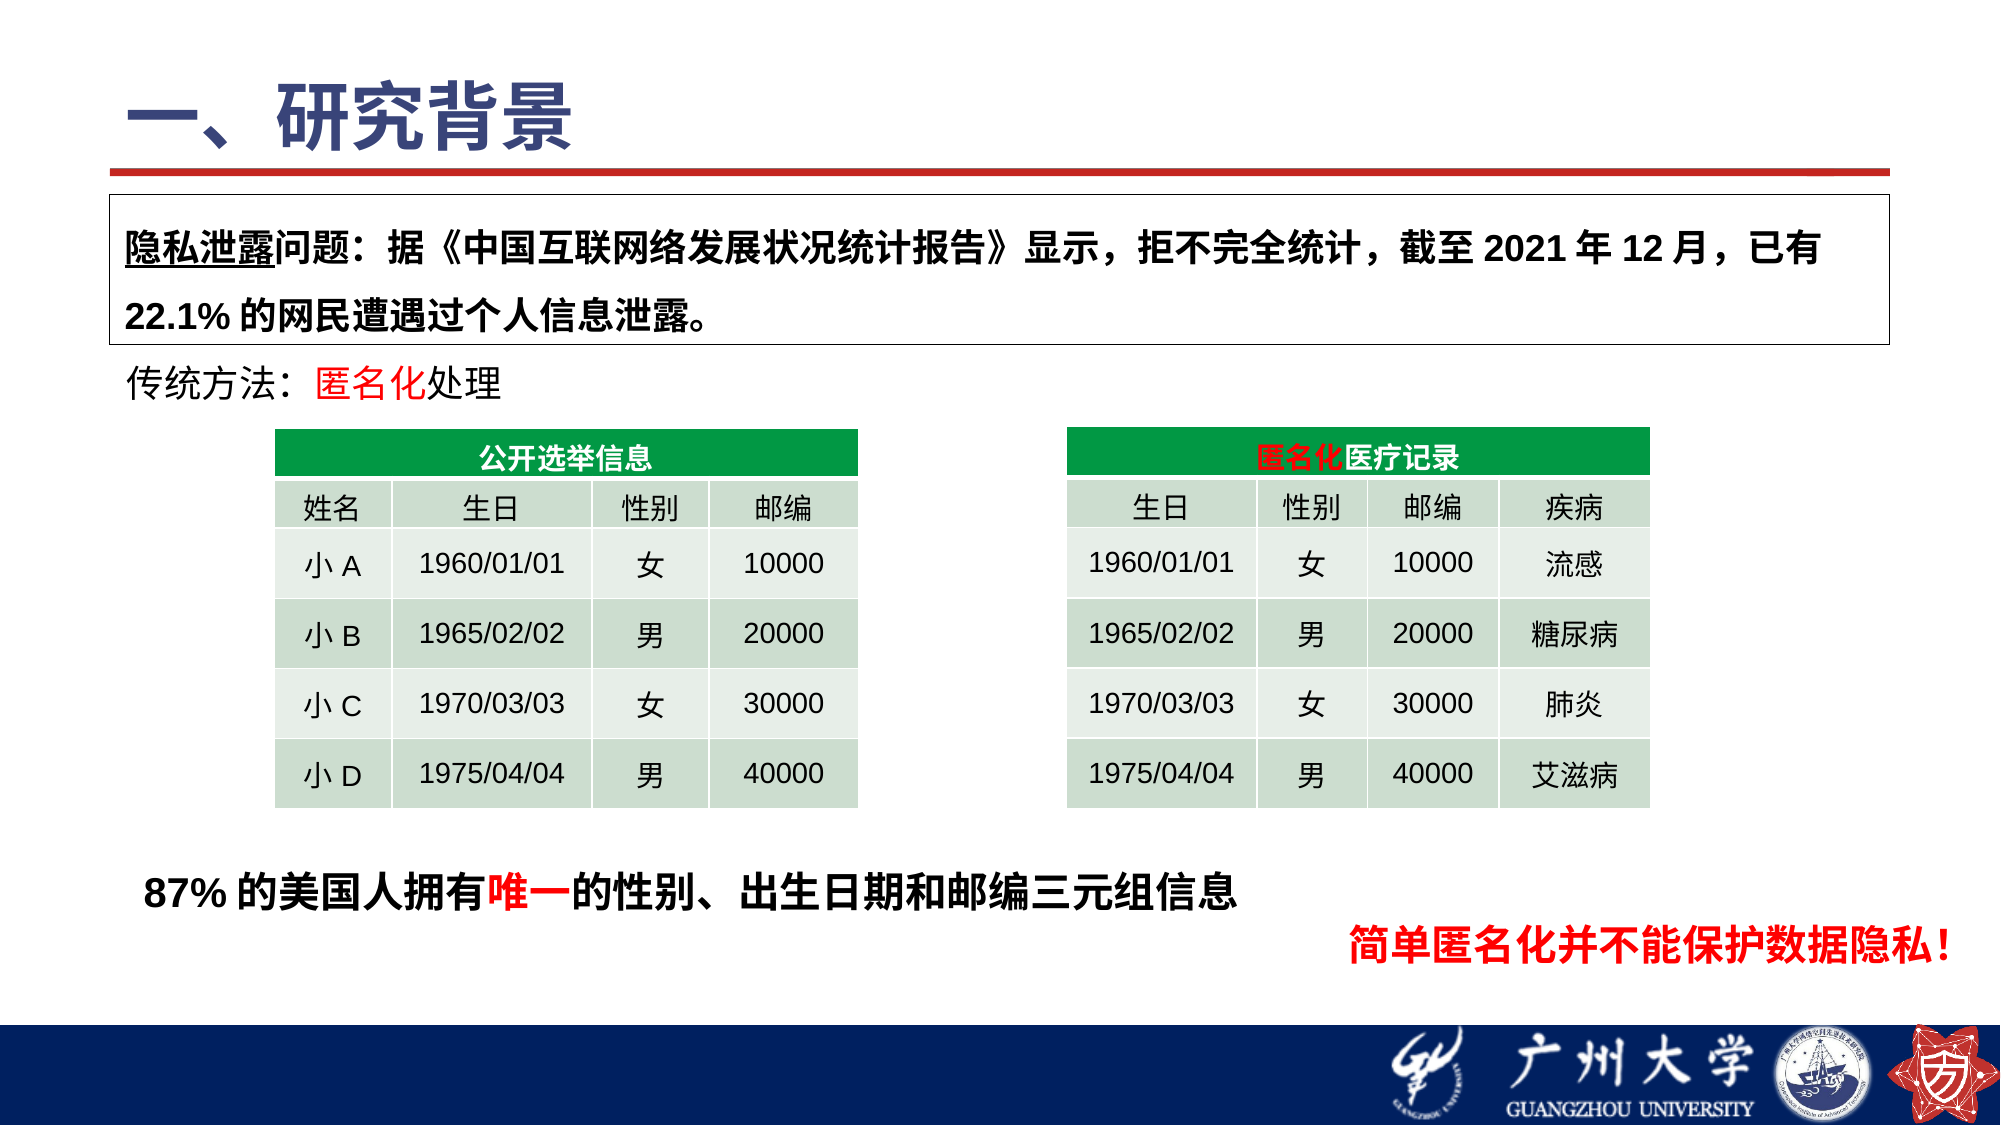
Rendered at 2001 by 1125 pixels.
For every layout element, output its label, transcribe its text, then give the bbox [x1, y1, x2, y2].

table_cell 1965/02/02 [393, 599, 591, 668]
table_cell 1960/01/01 [1067, 528, 1256, 597]
table_header 匿名化医疗记录 [1067, 427, 1650, 475]
table_cell 女 [1258, 528, 1367, 597]
table_cell 肺炎 [1500, 669, 1650, 737]
table_cell 1965/02/02 [1067, 599, 1256, 667]
text_box 简单匿名化并不能保护数据隐私！ [1333, 899, 1969, 977]
title 一、研究背景 [109, 0, 1890, 169]
table_cell 男 [1258, 739, 1367, 808]
table_cell 艾滋病 [1500, 739, 1650, 808]
table_cell 20000 [710, 599, 858, 668]
table_cell 1960/01/01 [393, 529, 591, 598]
table_cell 小C [275, 669, 391, 738]
table_cell 女 [593, 529, 708, 598]
table_cell 姓名 [275, 481, 391, 527]
table_cell 性别 [1258, 480, 1367, 527]
text_box 传统方法：匿名化处理 [111, 352, 517, 412]
table_cell 10000 [1368, 528, 1498, 597]
table_cell 流感 [1500, 528, 1650, 597]
table_cell 小B [275, 599, 391, 668]
table_cell 小A [275, 529, 391, 598]
table_cell 男 [593, 599, 708, 668]
table_cell 10000 [710, 529, 858, 598]
table_cell 女 [1258, 669, 1367, 737]
table_cell 男 [593, 739, 708, 808]
table_cell 邮编 [1368, 480, 1498, 527]
table_cell 1975/04/04 [1067, 739, 1256, 808]
table_cell 邮编 [710, 481, 858, 527]
text_box 隐私泄露问题：据《中国互联网络发展状况统计报告》显示，拒不完全统计，截至2021年12月，已有22.1%的网民遭遇过个人信息泄露。 [109, 194, 1890, 345]
table_cell 性别 [593, 481, 708, 527]
table_cell 生日 [1067, 480, 1256, 527]
table_cell 糖尿病 [1500, 599, 1650, 667]
table_cell 疾病 [1500, 480, 1650, 527]
table_cell 1970/03/03 [1067, 669, 1256, 737]
table_cell 20000 [1368, 599, 1498, 667]
table_cell 1970/03/03 [393, 669, 591, 738]
table_cell 40000 [710, 739, 858, 808]
table_header 公开选举信息 [275, 429, 858, 476]
table_cell 小D [275, 739, 391, 808]
table_cell 1975/04/04 [393, 739, 591, 808]
table_cell 男 [1258, 599, 1367, 667]
table_cell 30000 [1368, 669, 1498, 737]
text_box 87%的美国人拥有唯一的性别、出生日期和邮编三元组信息 [128, 858, 1300, 924]
table_cell 40000 [1368, 739, 1498, 808]
table_cell 生日 [393, 481, 591, 527]
table_cell 女 [593, 669, 708, 738]
table_cell 30000 [710, 669, 858, 738]
picture [1378, 1013, 2001, 1125]
